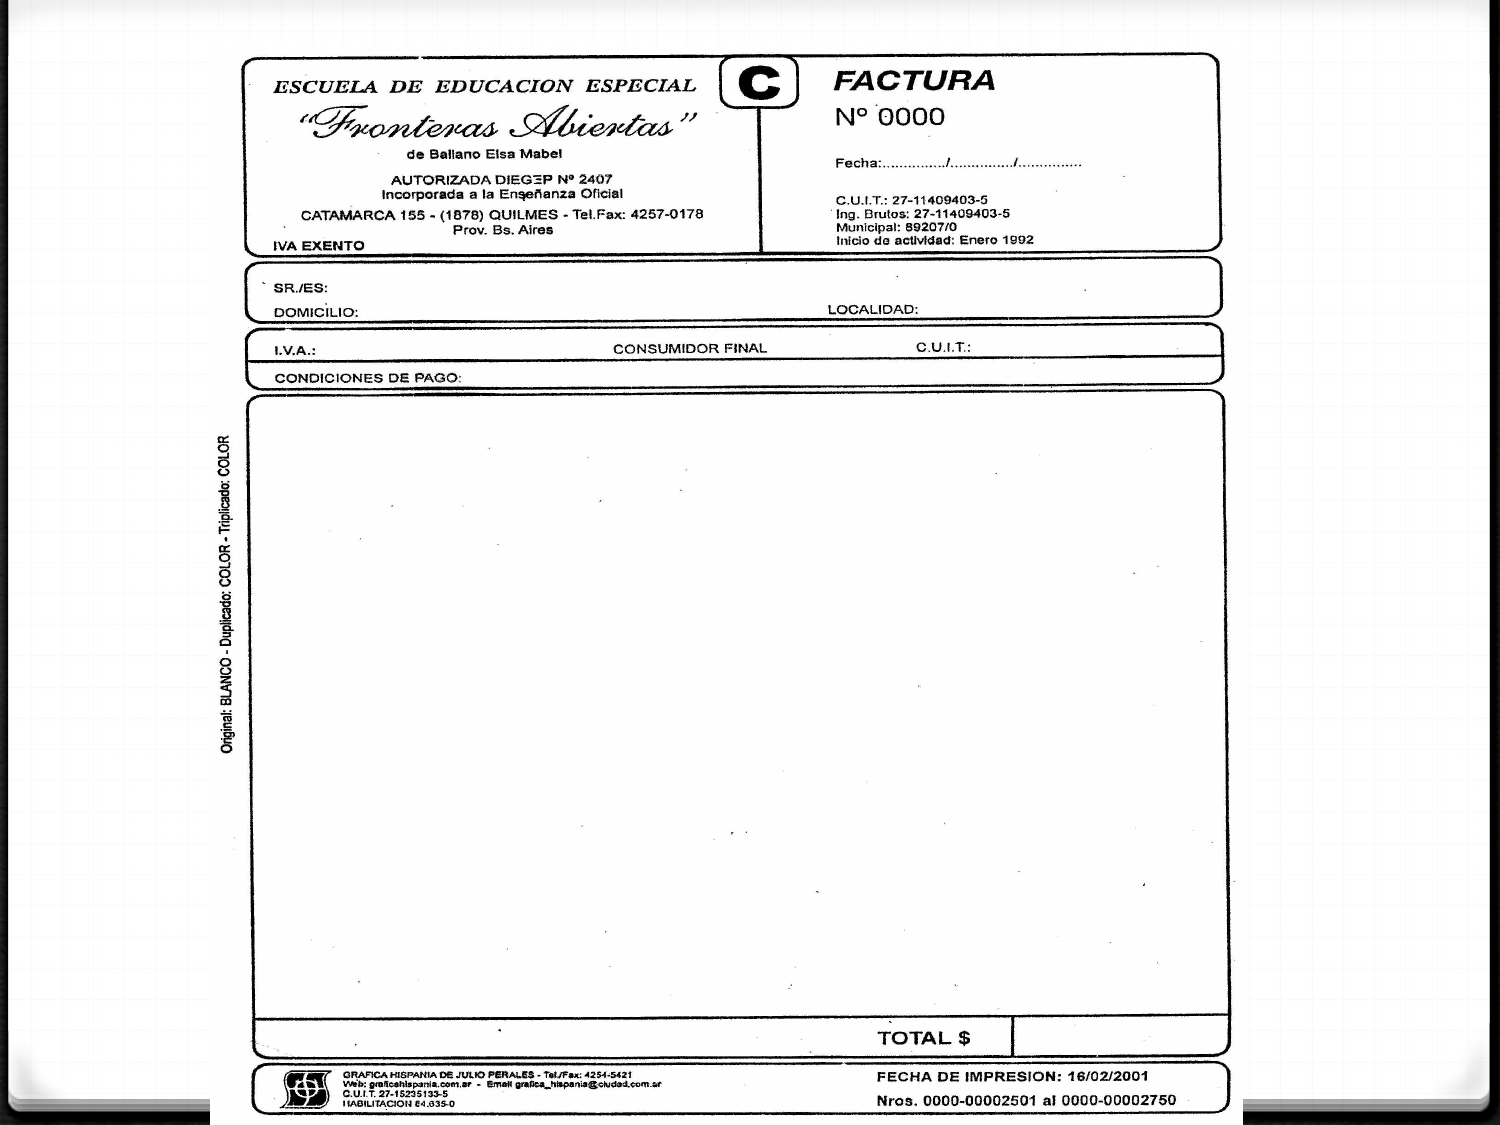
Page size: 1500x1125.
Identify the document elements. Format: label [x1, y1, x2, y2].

list [210, 46, 1243, 1125]
picture [0, 0, 1500, 1125]
